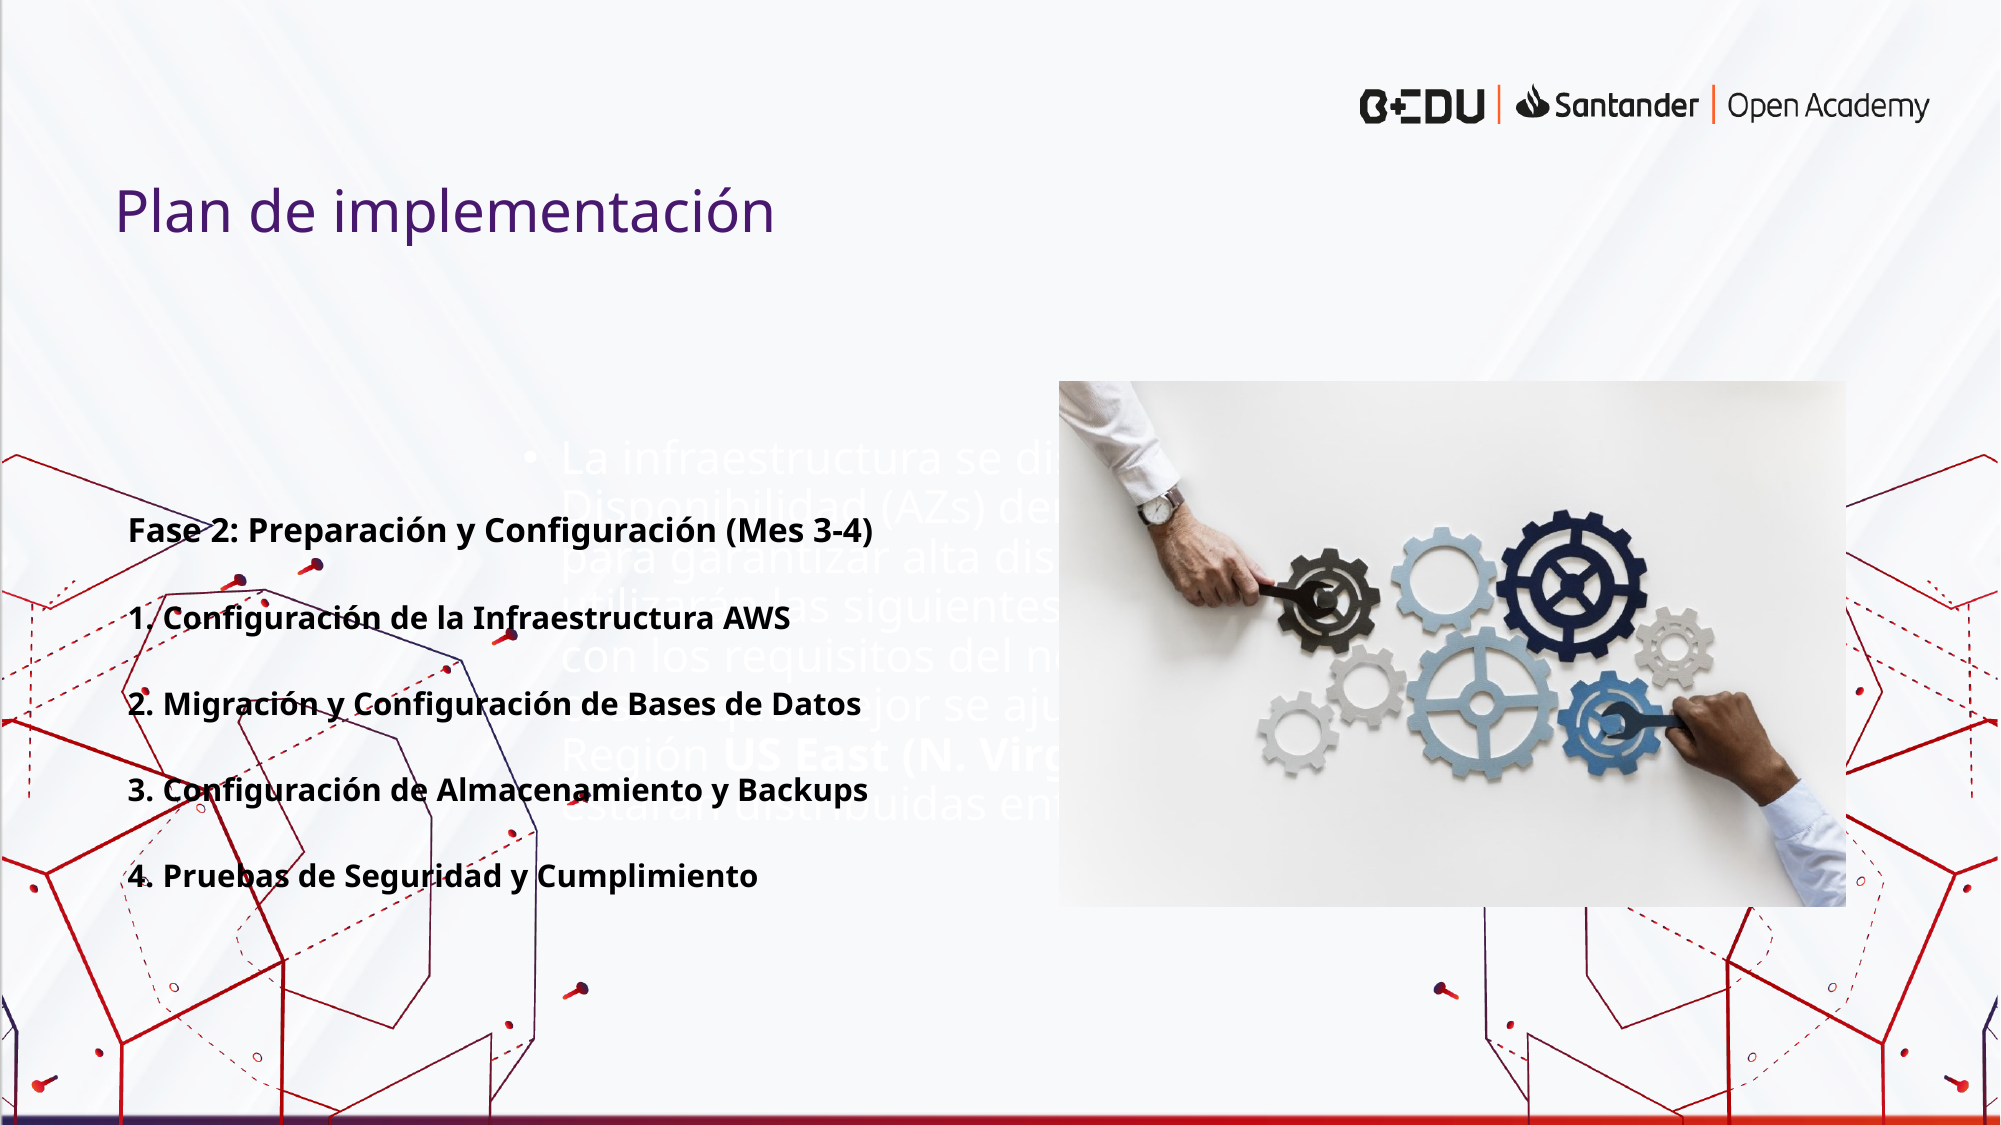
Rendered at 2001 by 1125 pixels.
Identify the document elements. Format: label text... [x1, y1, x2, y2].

text_box Fase 2: Preparación y Configuración (Mes 3-4) 1. Configuración de la Infraestructura AWS 2. Migración y Configuración de Bases de Datos 3. Configuración de Almacenamiento y Backups 4. Pruebas de Seguridad y Cumplimiento [623, 495, 940, 989]
picture [0, 0, 2001, 1125]
text_box La infraestructura se distribuirá en múltiples Zonas de Disponibilidad (AZs) dentro de una única región de AWS para garantizar alta disponibilidad y tolerancia a fallos. Se utilizarán las siguientes soluciones de AWS para cumplir con los requisitos del negocio, junto con los modelos de costos que mejor se ajustan al presupuesto y necesidades. Región US East (N. Virginia) [us-east-1]. Las subnets estarán distribuidas entre us-east-1a y us-east-1b. [507, 427, 1054, 838]
text_box Plan de implementación [99, 166, 987, 252]
